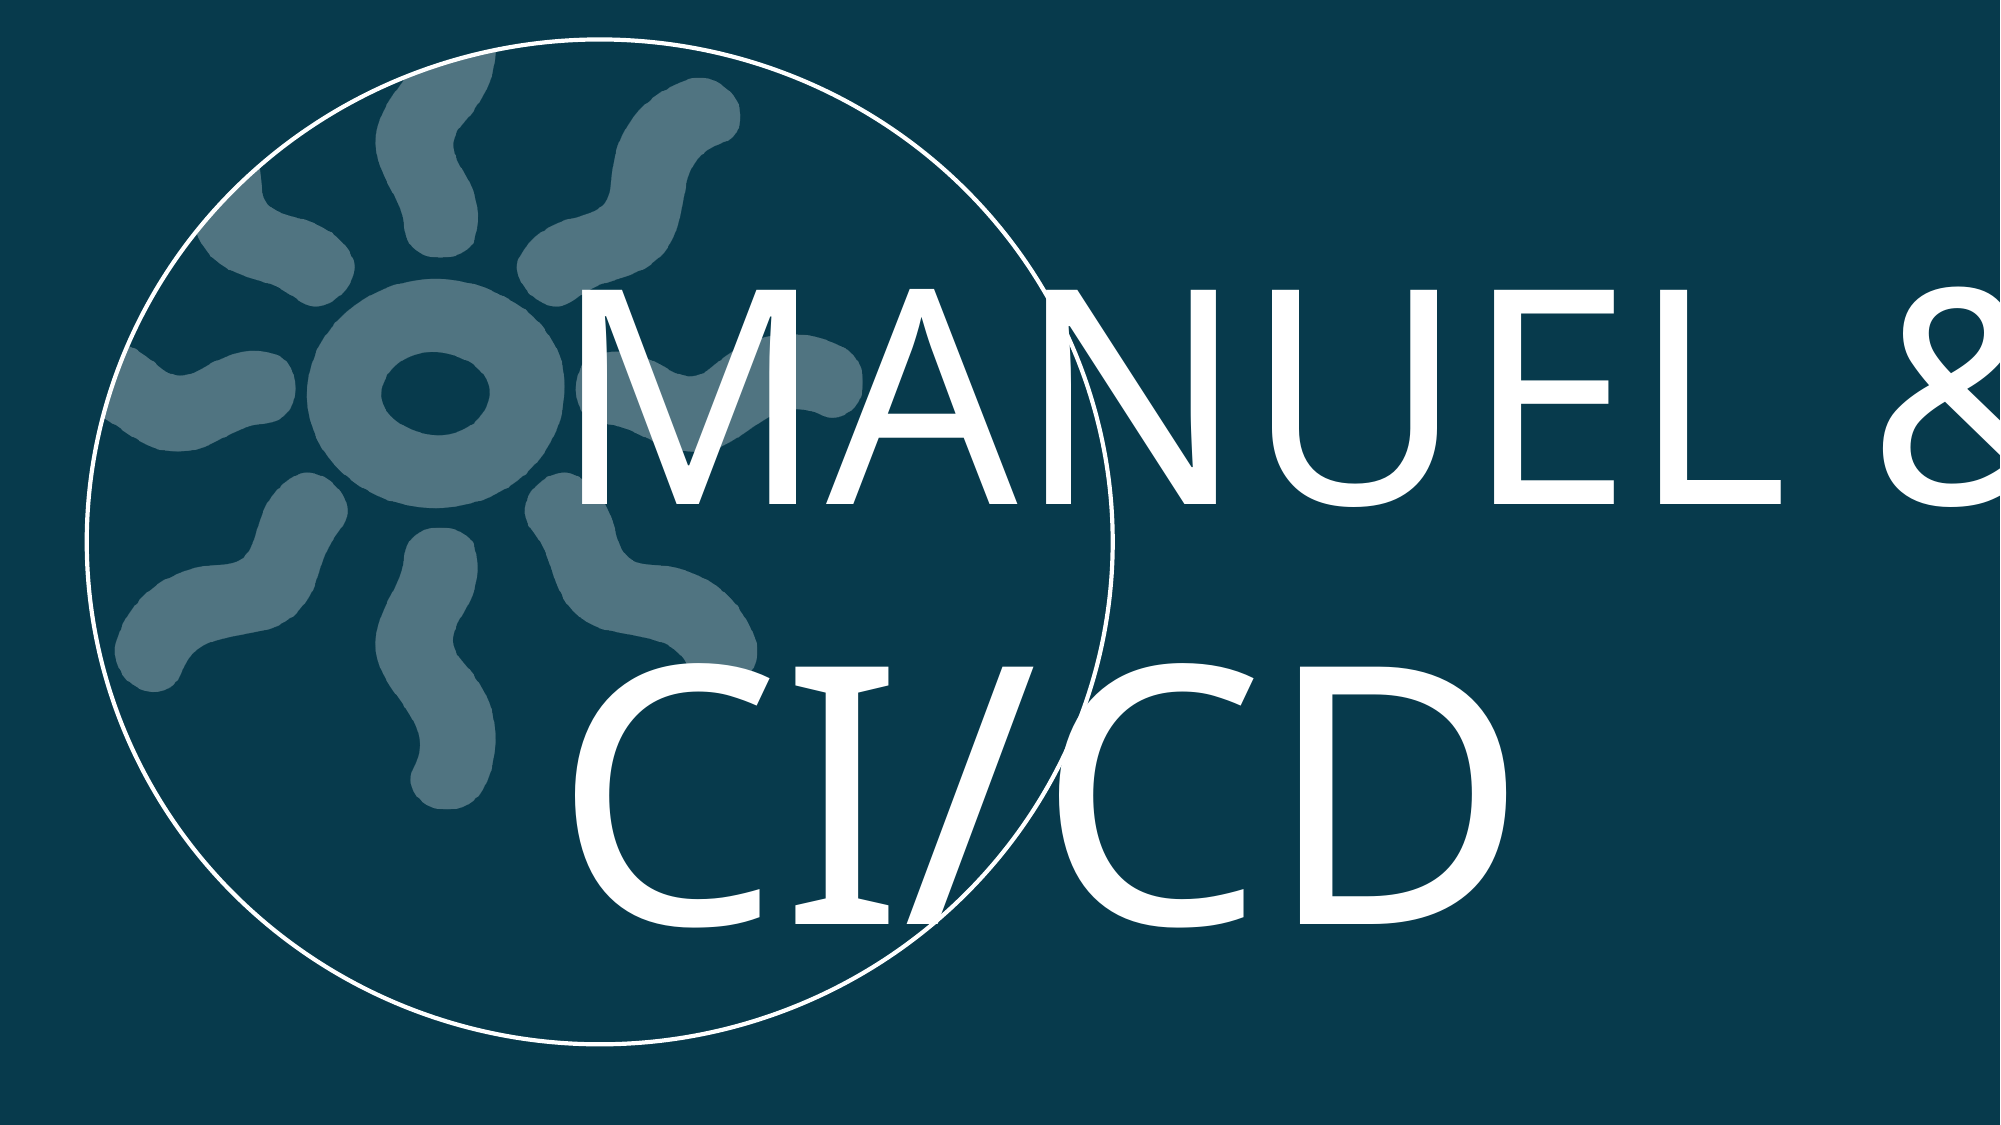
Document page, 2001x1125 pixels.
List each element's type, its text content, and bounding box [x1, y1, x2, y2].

text_box MANUEL & CI/CD [1113, 196, 2000, 1005]
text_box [86, 39, 1113, 1045]
